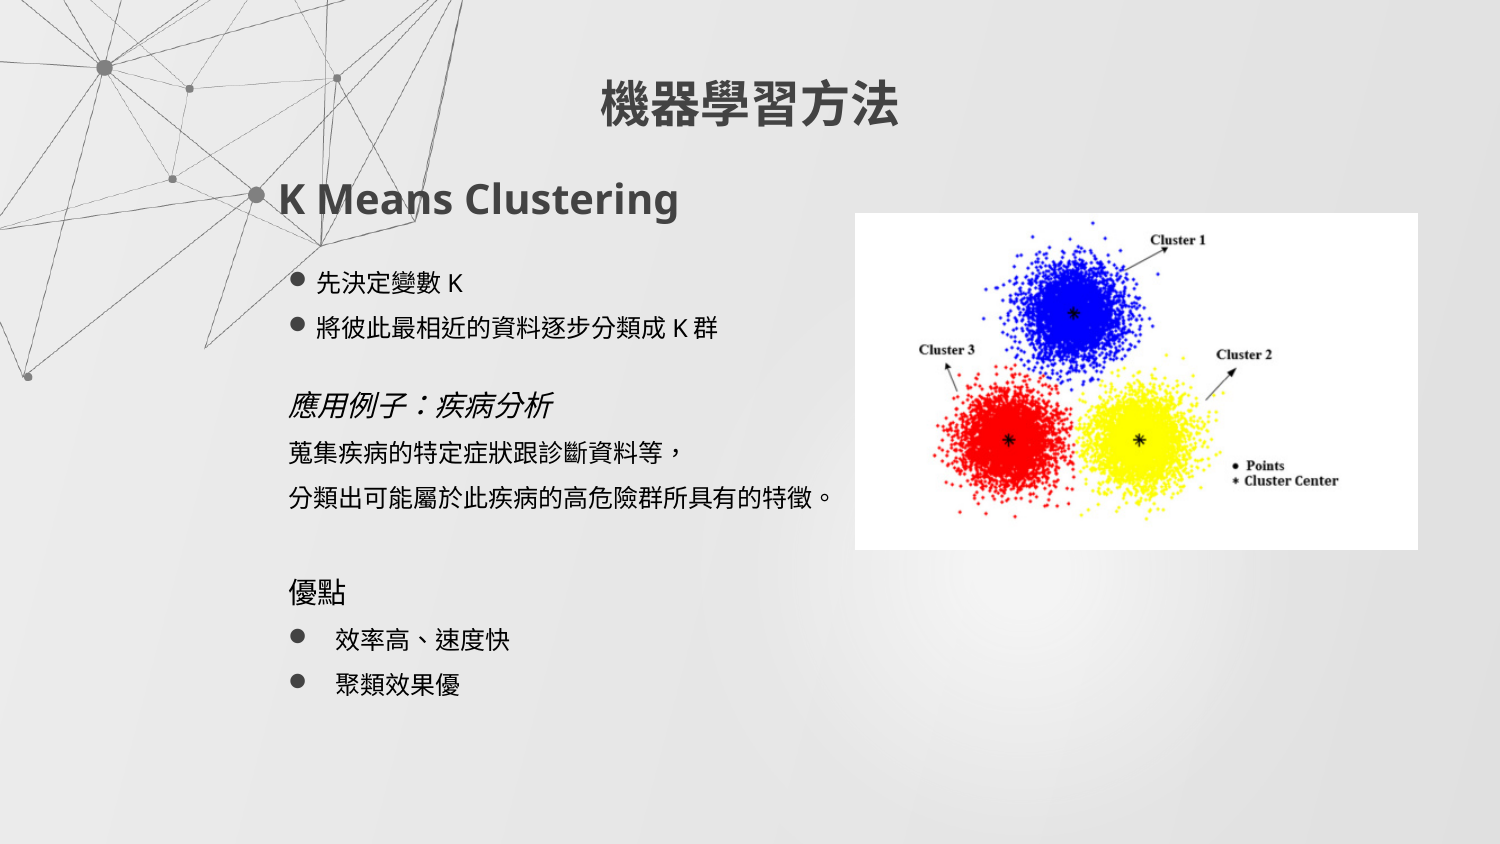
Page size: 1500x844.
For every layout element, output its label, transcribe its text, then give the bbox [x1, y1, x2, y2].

title 機器學習方法 [322, 57, 1178, 214]
title K Means Clustering [262, 161, 702, 238]
subtitle 先決定變數K 將彼此最相近的資料逐步分類成K群 應用例子：疾病分析 蒐集疾病的特定症狀跟診斷資料等， 分類出可能屬於此疾病的高危險群所具有的特徵。 優點 效率高、速度快 聚類效果優 [273, 237, 1418, 795]
picture [0, 0, 1500, 844]
